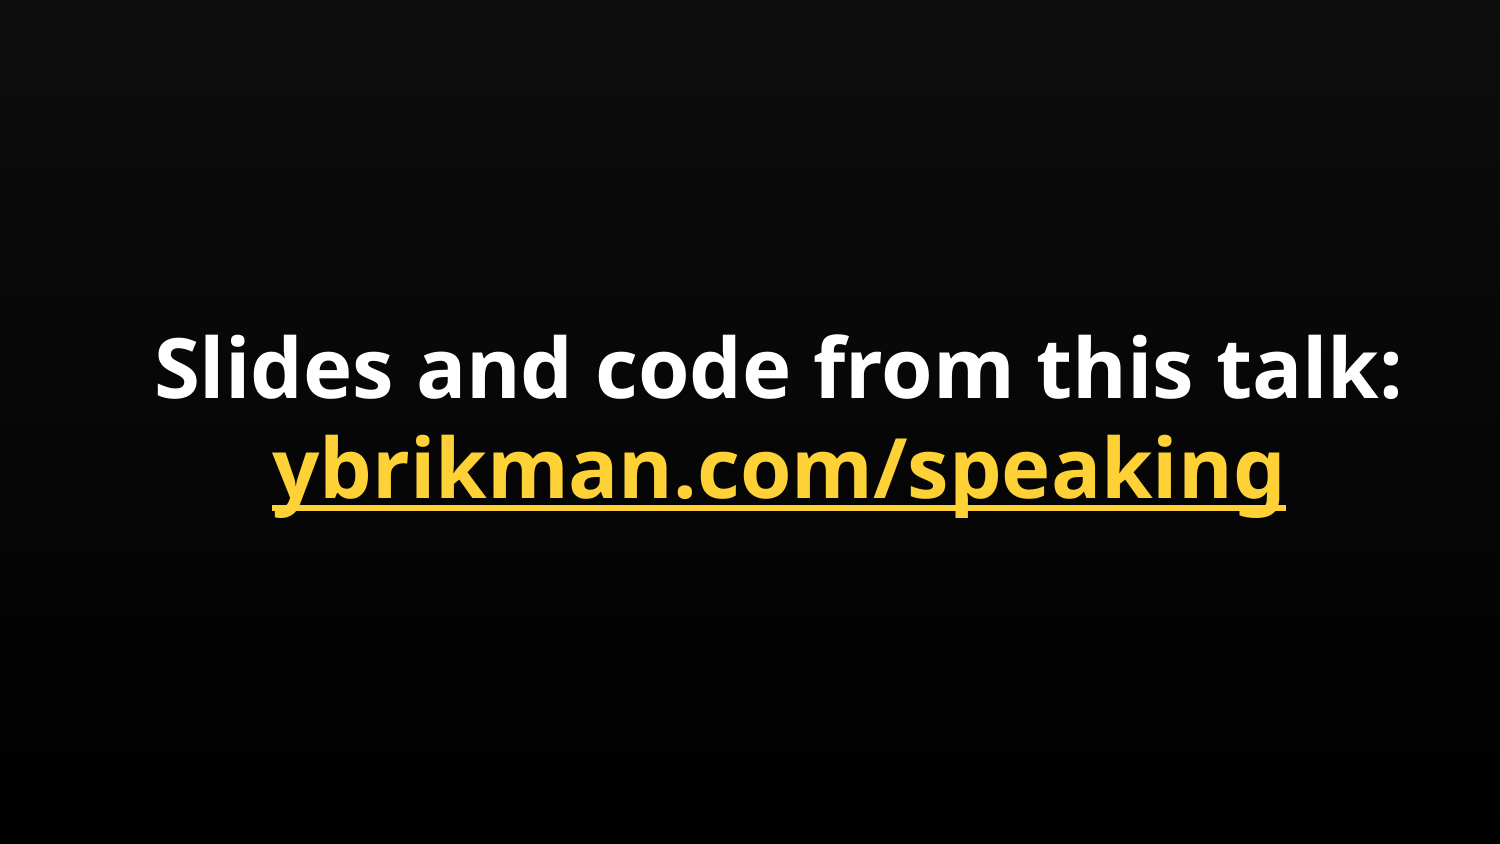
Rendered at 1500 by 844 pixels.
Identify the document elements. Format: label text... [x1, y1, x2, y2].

text_box Slides and code from this talk: ybrikman.com/speaking [15, 205, 1468, 639]
